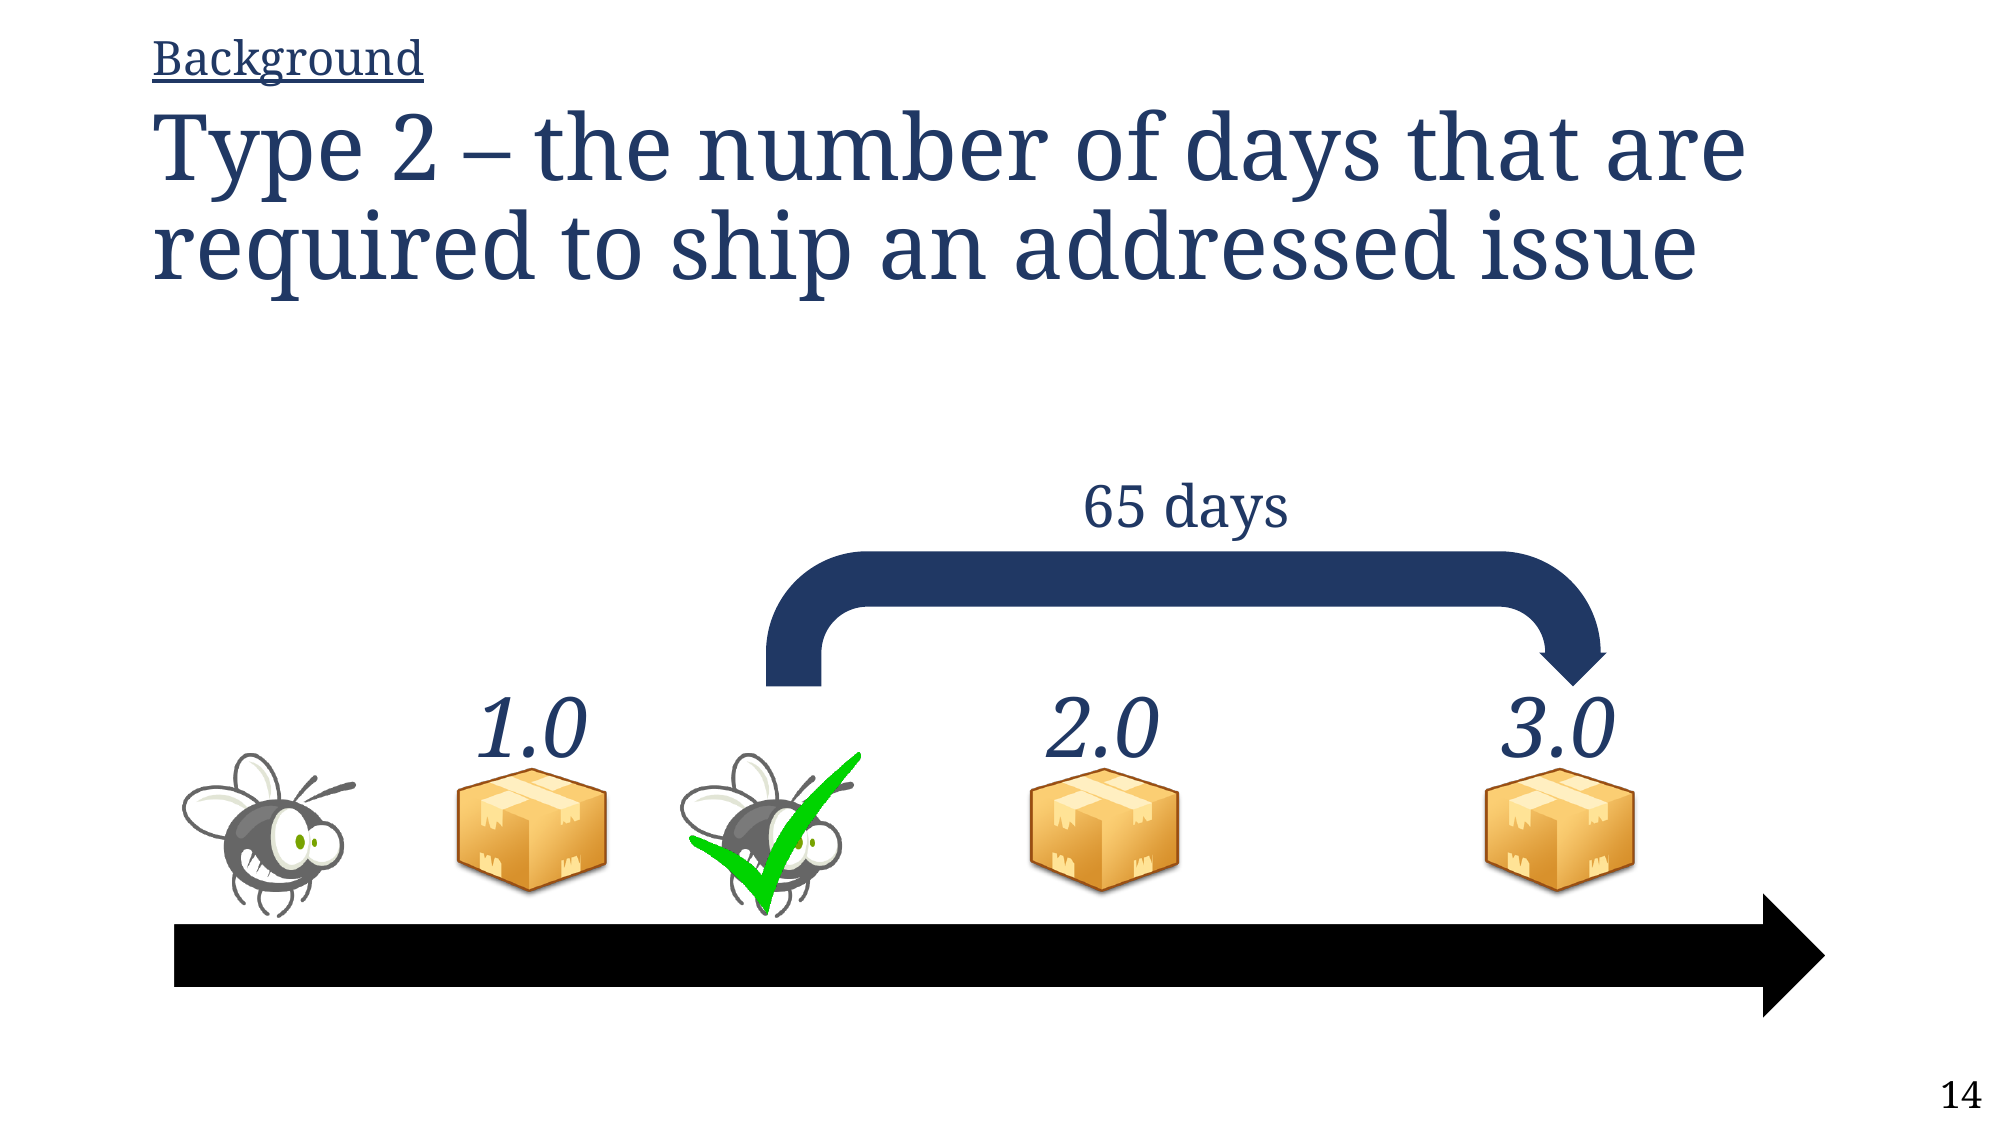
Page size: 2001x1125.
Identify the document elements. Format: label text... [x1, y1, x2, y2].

picture [1024, 754, 1184, 913]
text_box 1.0 [413, 666, 651, 782]
text_box 3.0 [1441, 666, 1679, 782]
text_box [172, 888, 1829, 1024]
picture [1480, 754, 1640, 913]
title Type 2 – the number of days that are required to ship an addressed issue [137, 93, 1863, 467]
text_box 2.0 [985, 666, 1223, 782]
text_box [764, 550, 1610, 688]
picture [671, 743, 861, 924]
list Background [137, 27, 1863, 93]
picture [173, 743, 363, 924]
text_box 14 [1925, 1063, 2000, 1124]
text_box 65 days [535, 461, 1838, 547]
picture [452, 754, 612, 913]
